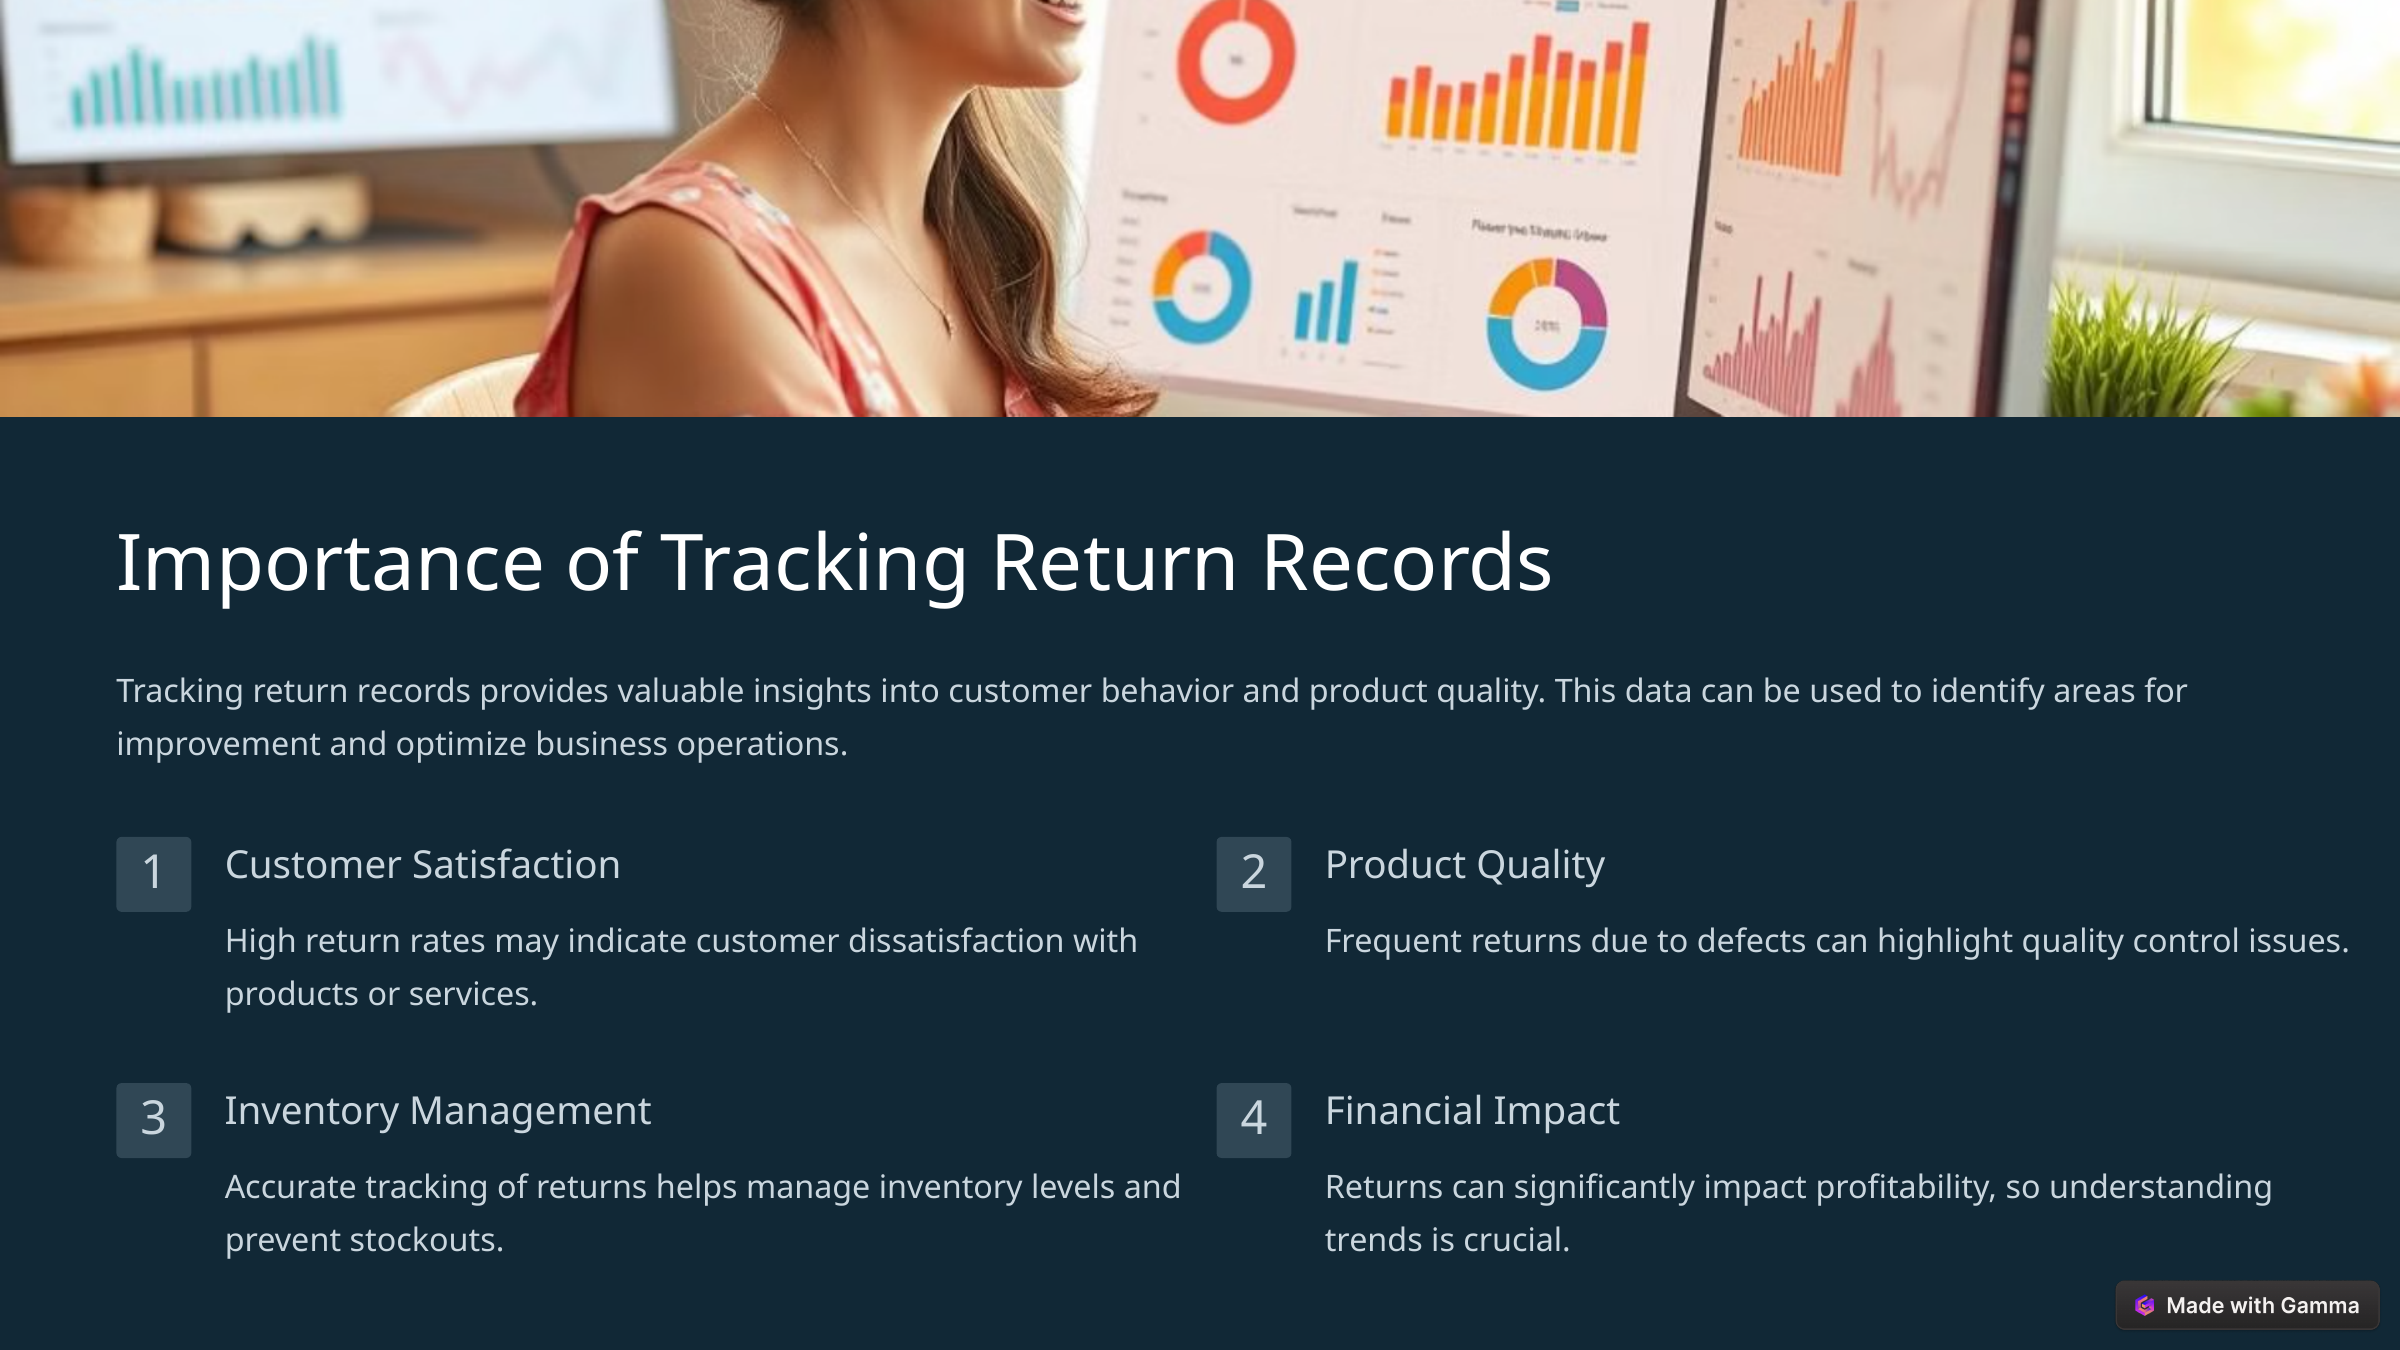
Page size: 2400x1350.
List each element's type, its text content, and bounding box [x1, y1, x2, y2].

text_box [116, 1083, 192, 1159]
text_box Frequent returns due to defects can highlight quality control issues. [1324, 905, 2284, 960]
text_box Product Quality [1324, 836, 1717, 886]
text_box [1216, 1083, 1292, 1159]
text_box 4 [1235, 1097, 1273, 1145]
text_box Financial Impact [1324, 1083, 1717, 1133]
text_box Returns can significantly impact profitability, so understanding trends is crucial. [1324, 1152, 2284, 1259]
text_box Tracking return records provides valuable insights into customer behavior and product quality. This data can be used to identify areas for improvement and optimize business operations. [116, 655, 2284, 762]
text_box 2 [1235, 850, 1273, 898]
text_box 1 [142, 850, 166, 898]
text_box [1216, 836, 1292, 912]
text_box 3 [135, 1097, 173, 1145]
text_box Inventory Management [224, 1083, 774, 1133]
text_box Customer Satisfaction [224, 836, 761, 886]
text_box Importance of Tracking Return Records [116, 507, 1950, 606]
text_box High return rates may indicate customer dissatisfaction with products or services. [224, 905, 1184, 1013]
text_box [116, 836, 192, 912]
picture [2106, 1271, 2389, 1339]
text_box Accurate tracking of returns helps manage inventory levels and prevent stockouts. [224, 1152, 1184, 1259]
picture [0, 0, 2400, 417]
